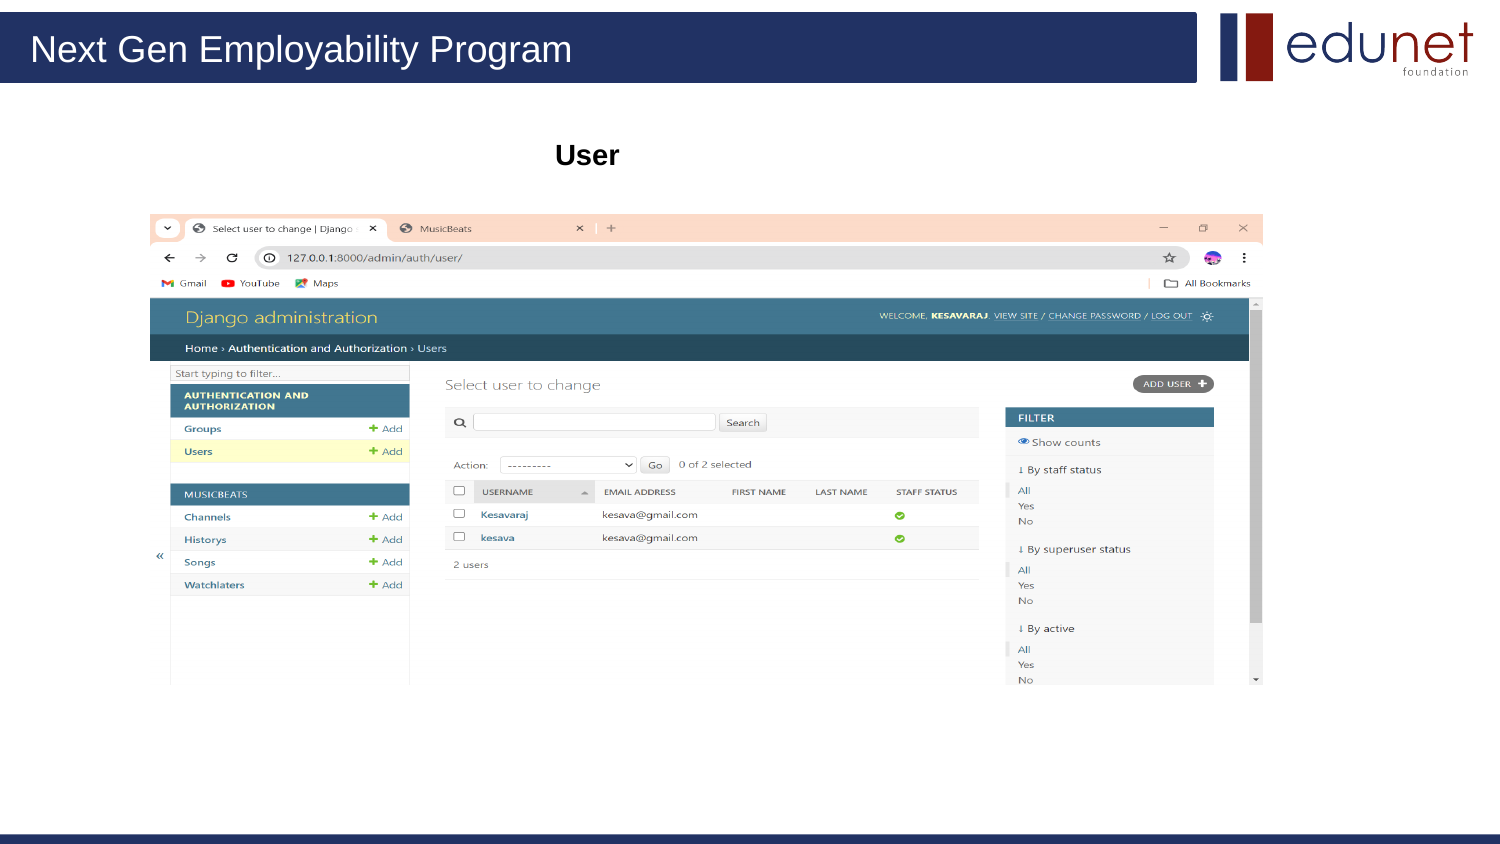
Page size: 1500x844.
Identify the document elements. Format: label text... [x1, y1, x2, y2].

picture [1279, 14, 1482, 83]
text_box User [540, 129, 1291, 214]
picture [150, 214, 1263, 686]
